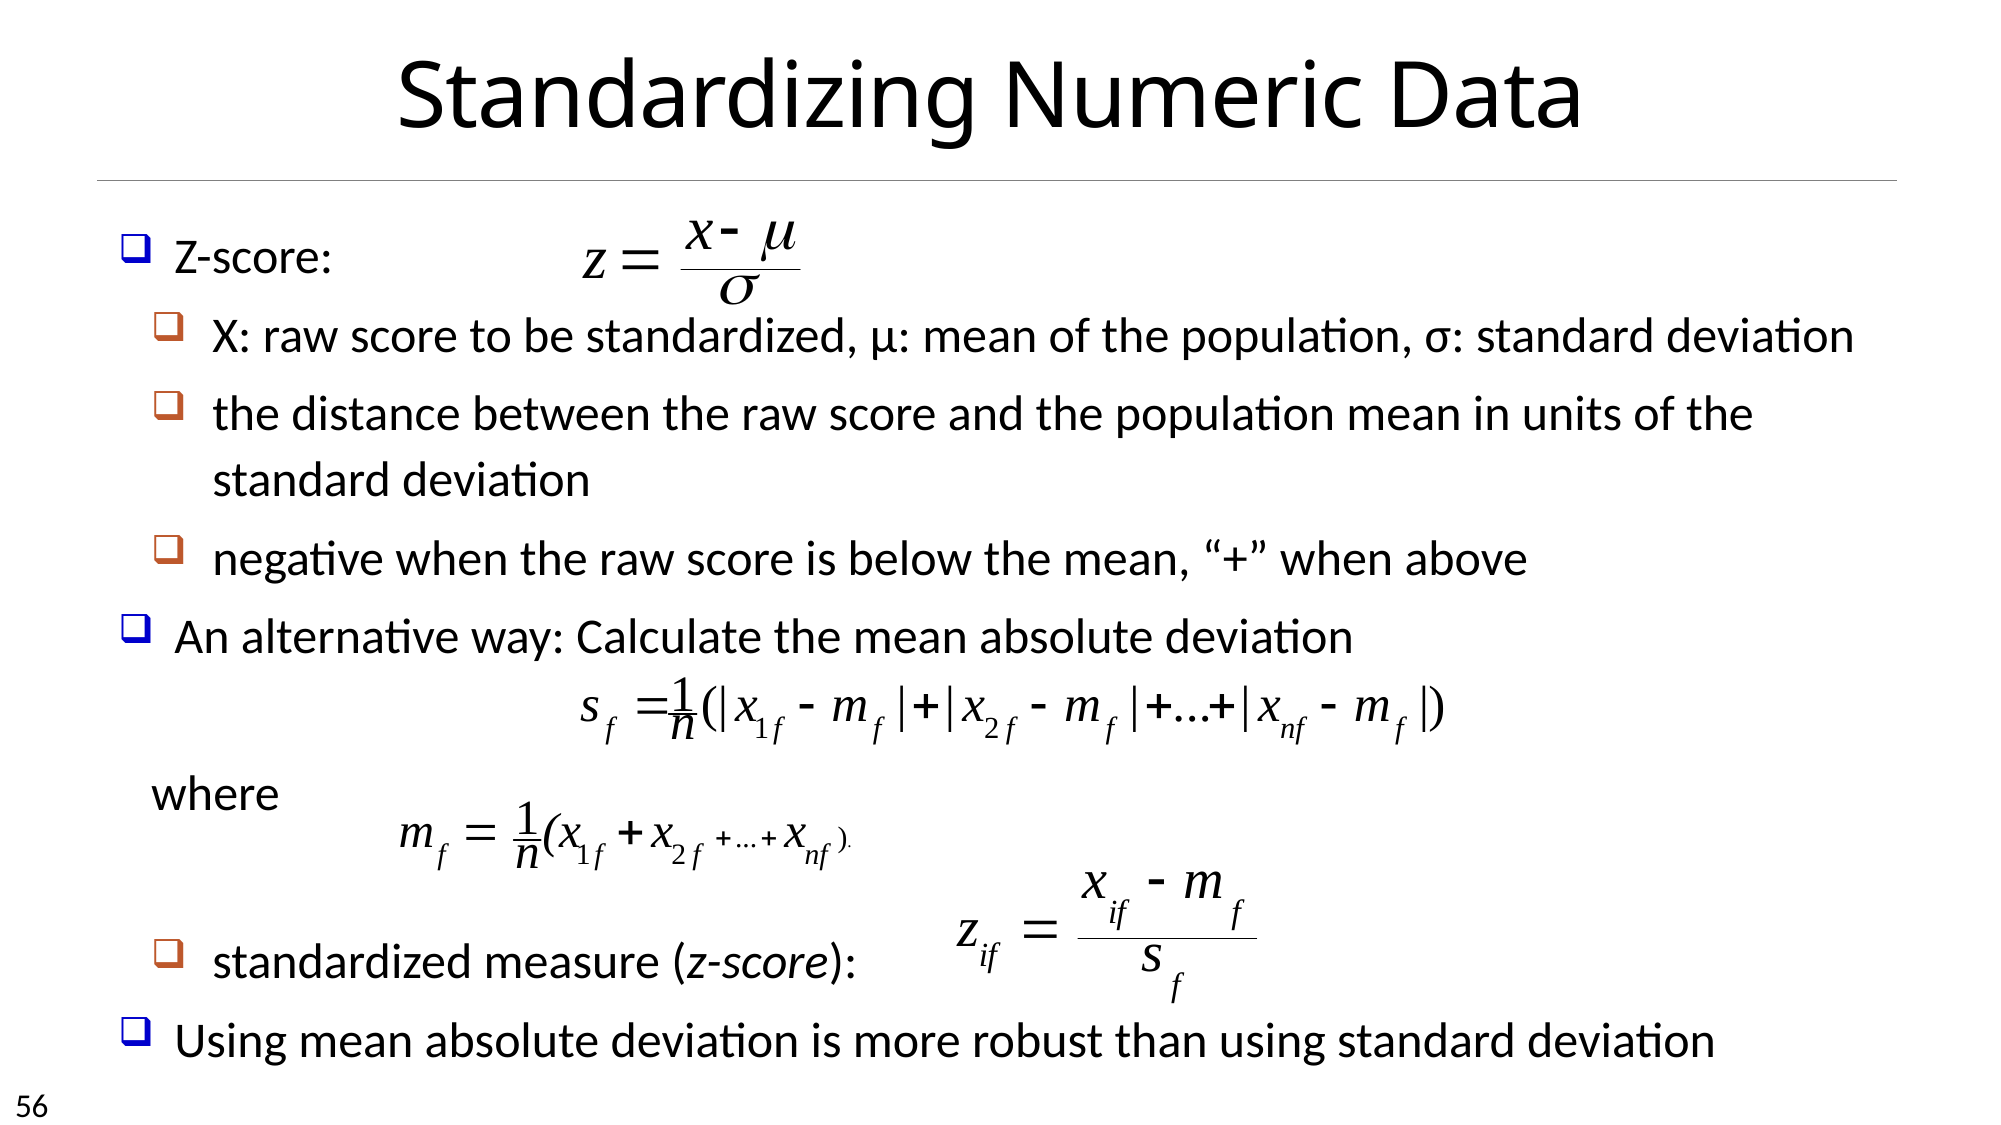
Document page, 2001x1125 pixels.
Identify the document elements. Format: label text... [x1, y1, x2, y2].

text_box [393, 794, 858, 878]
title Standardizing Numeric Data [33, 50, 1950, 150]
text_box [574, 669, 1451, 753]
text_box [949, 864, 1263, 1012]
list Z-score: X: raw score to be standardized, μ: mean of the population, σ: standard deviation the distance between the raw score and the population mean in units of the standard deviation negative when the raw score is below the mean, “+” when above An alternative way: Calculate the mean absolute deviation where standardized measure (z-score): Using mean absolute deviation is more robust than using standard deviation [103, 210, 1881, 1077]
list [574, 213, 807, 313]
